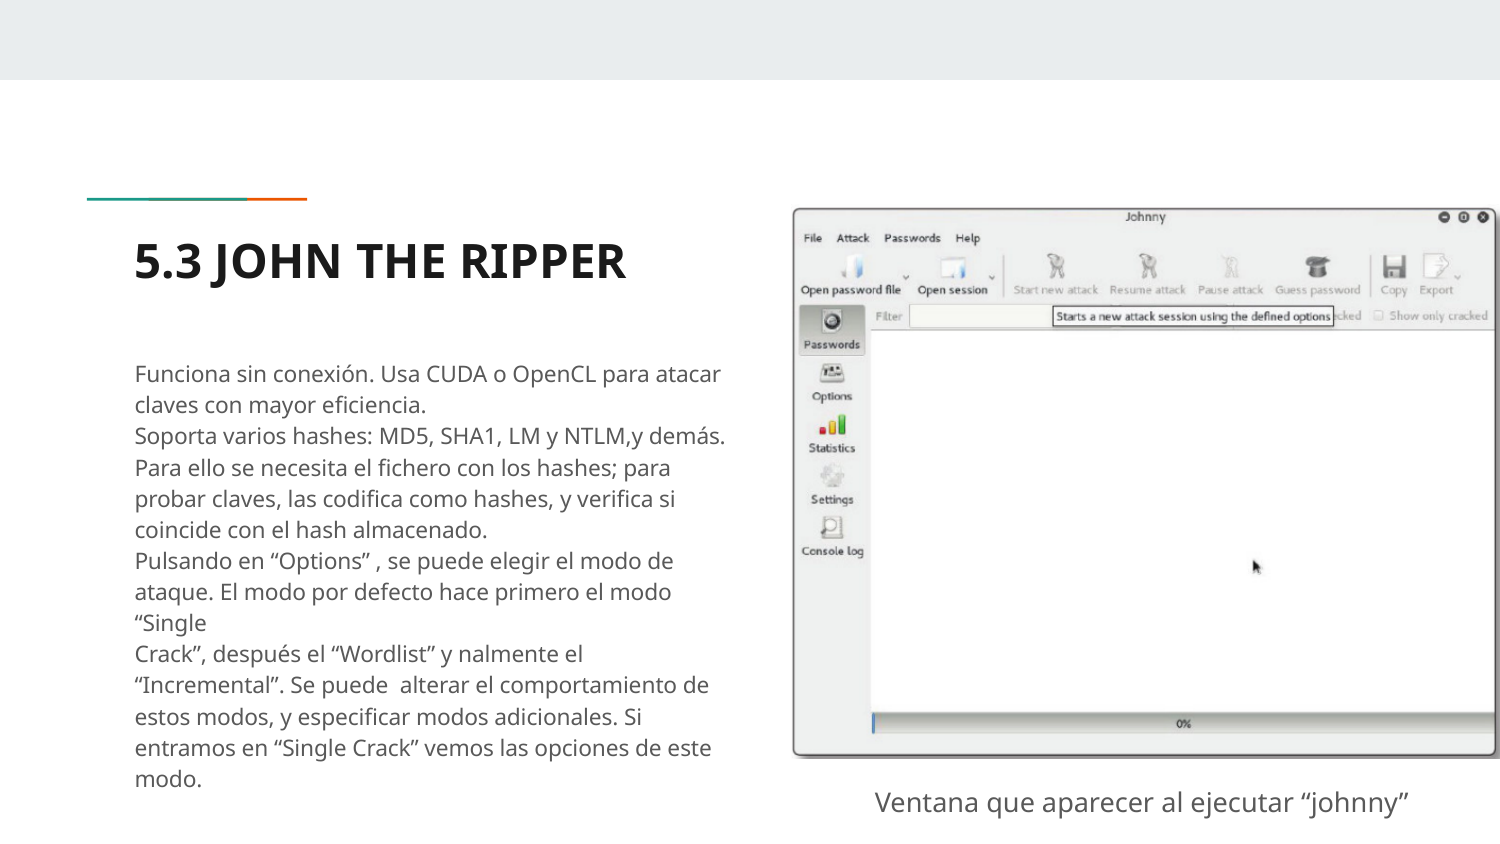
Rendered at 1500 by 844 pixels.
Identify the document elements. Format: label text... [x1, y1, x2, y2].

title 5.3 JOHN THE RIPPER [119, 216, 784, 305]
list Funciona sin conexión. Usa CUDA o OpenCL para atacar claves con mayor eficiencia. Soporta varios hashes: MD5, SHA1, LM y NTLM,y demás. Para ello se necesita el fichero con los hashes; para probar claves, las codifica como hashes, y verifica si coincide con el hash almacenado. Pulsando en “Options” , se puede elegir el modo de ataque. El modo por defecto hace primero el modo “Single Crack”, después el “Wordlist” y nalmente el “Incremental”. Se puede alterar el comportamiento de estos modos, y especificar modos adicionales. Si entramos en “Single Crack” vemos las opciones de este modo. [119, 341, 750, 818]
text_box Ventana que aparecer al ejecutar “johnny” [859, 769, 1447, 817]
picture [789, 203, 1500, 759]
